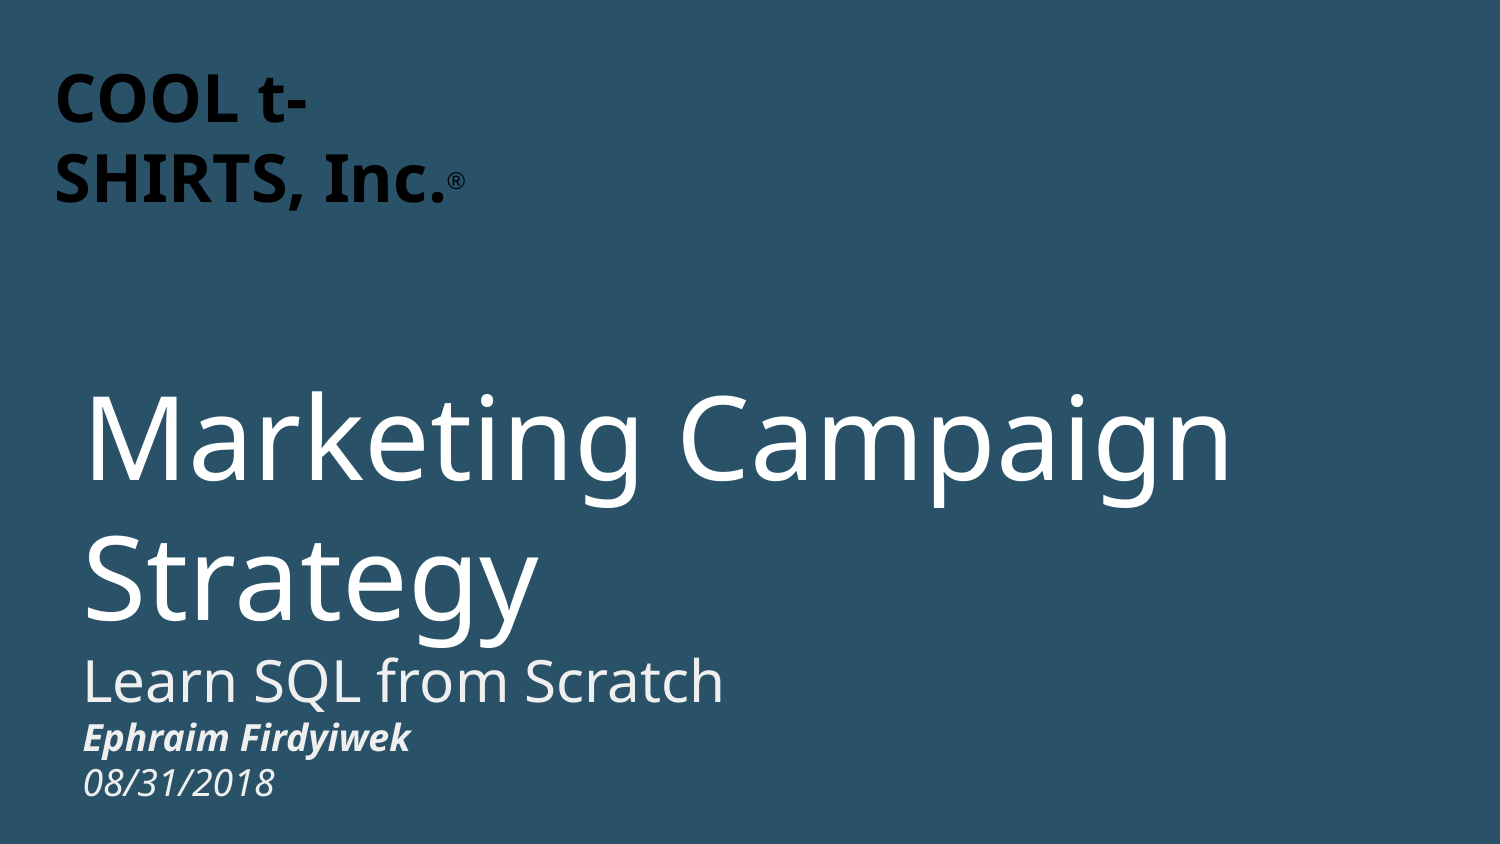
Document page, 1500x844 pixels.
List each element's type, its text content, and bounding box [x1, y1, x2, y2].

text_box Marketing Campaign Strategy Learn SQL from Scratch Ephraim Firdyiwek 08/31/2018 [76, 491, 1424, 748]
text_box COOL t-SHIRTS, Inc.® [40, 48, 489, 224]
